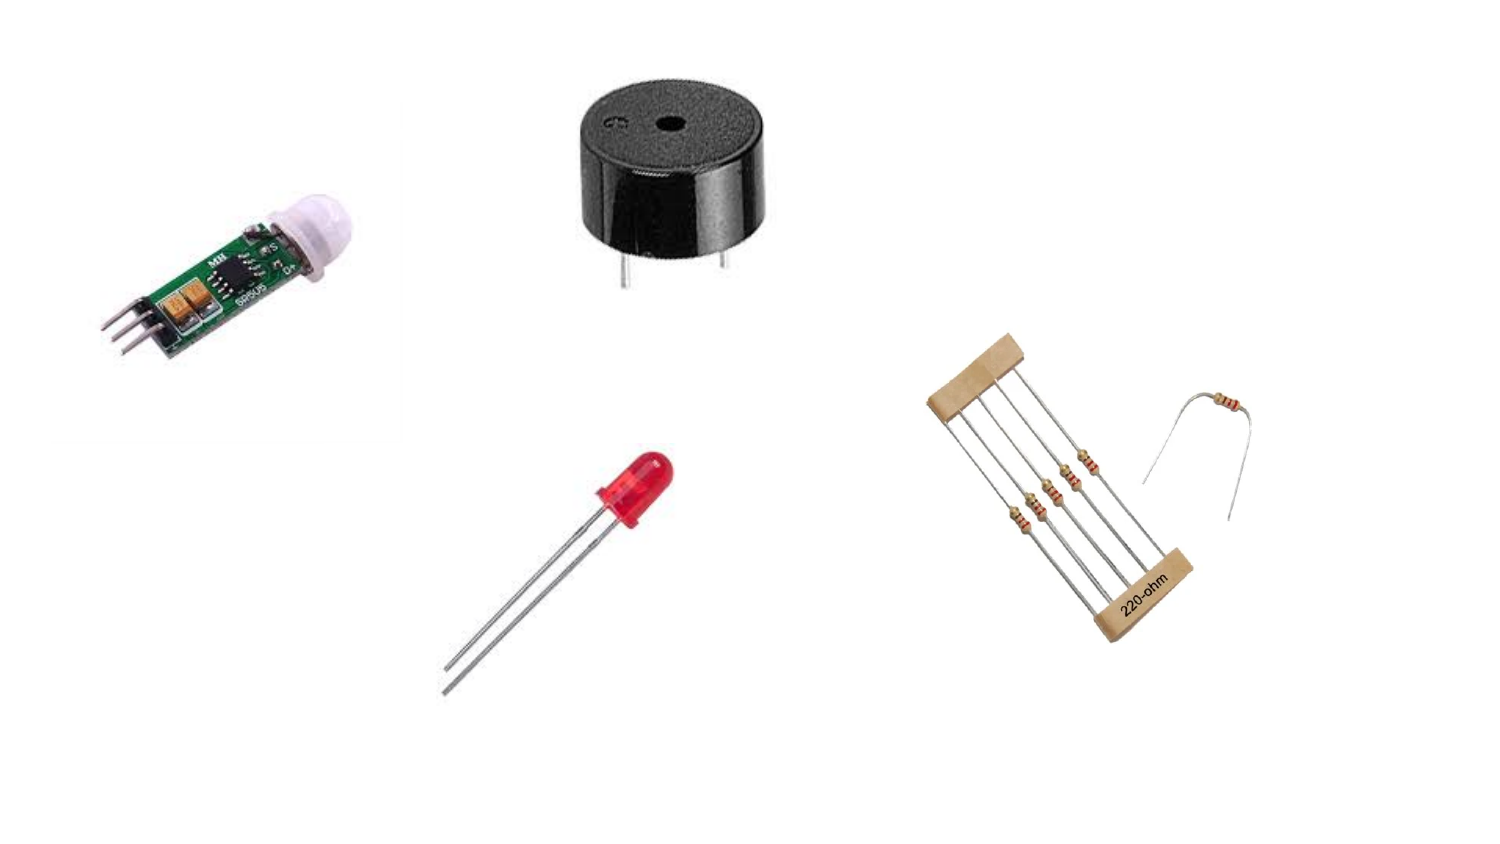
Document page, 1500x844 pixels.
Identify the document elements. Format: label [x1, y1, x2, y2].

picture [50, 91, 793, 707]
picture [900, 279, 1310, 689]
picture [513, 44, 827, 358]
